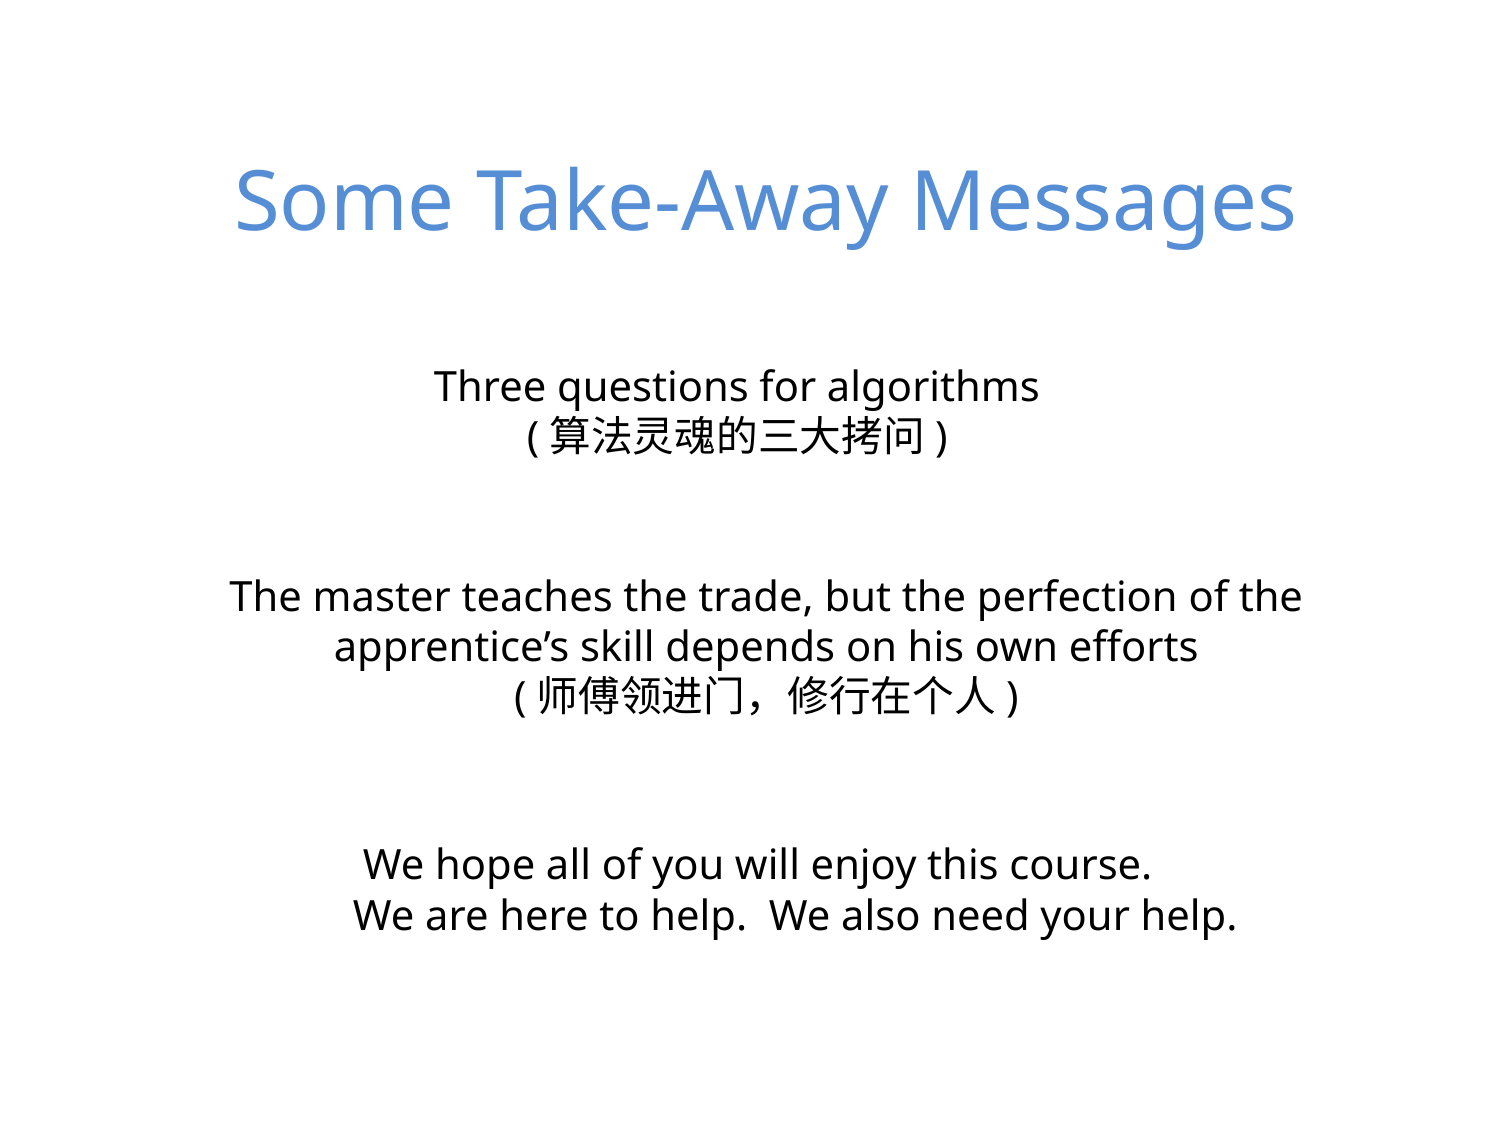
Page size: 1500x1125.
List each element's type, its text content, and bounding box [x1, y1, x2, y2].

text_box Three questions for algorithms (算法灵魂的三大拷问) [155, 352, 1319, 468]
text_box We hope all of you will enjoy this course. We are here to help. We also need your help. [187, 831, 1350, 946]
title Some Take-Away Messages [187, 97, 1346, 298]
text_box The master teaches the trade, but the perfection of the apprentice’s skill depends on his own efforts (师傅领进门，修行在个人) [155, 562, 1377, 728]
